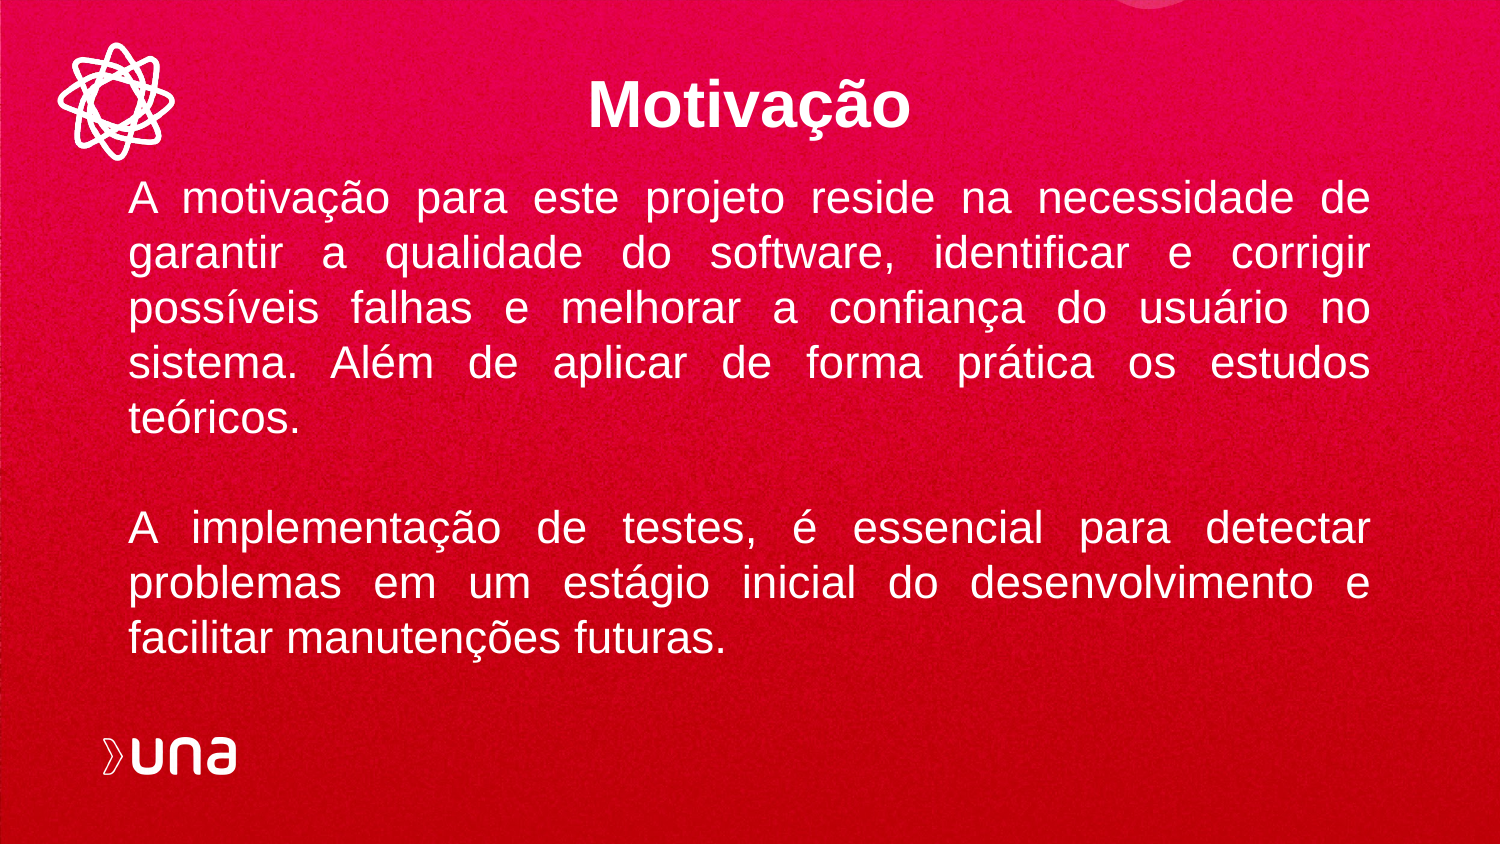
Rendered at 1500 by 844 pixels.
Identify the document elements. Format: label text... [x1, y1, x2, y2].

picture [0, 0, 1500, 844]
text_box Motivação [568, 53, 932, 148]
text_box A motivação para este projeto reside na necessidade de garantir a qualidade do software, identificar e corrigir possíveis falhas e melhorar a confiança do usuário no sistema. Além de aplicar de forma prática os estudos teóricos. A implementação de testes, é essencial para detectar problemas em um estágio inicial do desenvolvimento e facilitar manutenções futuras. [113, 160, 1387, 670]
